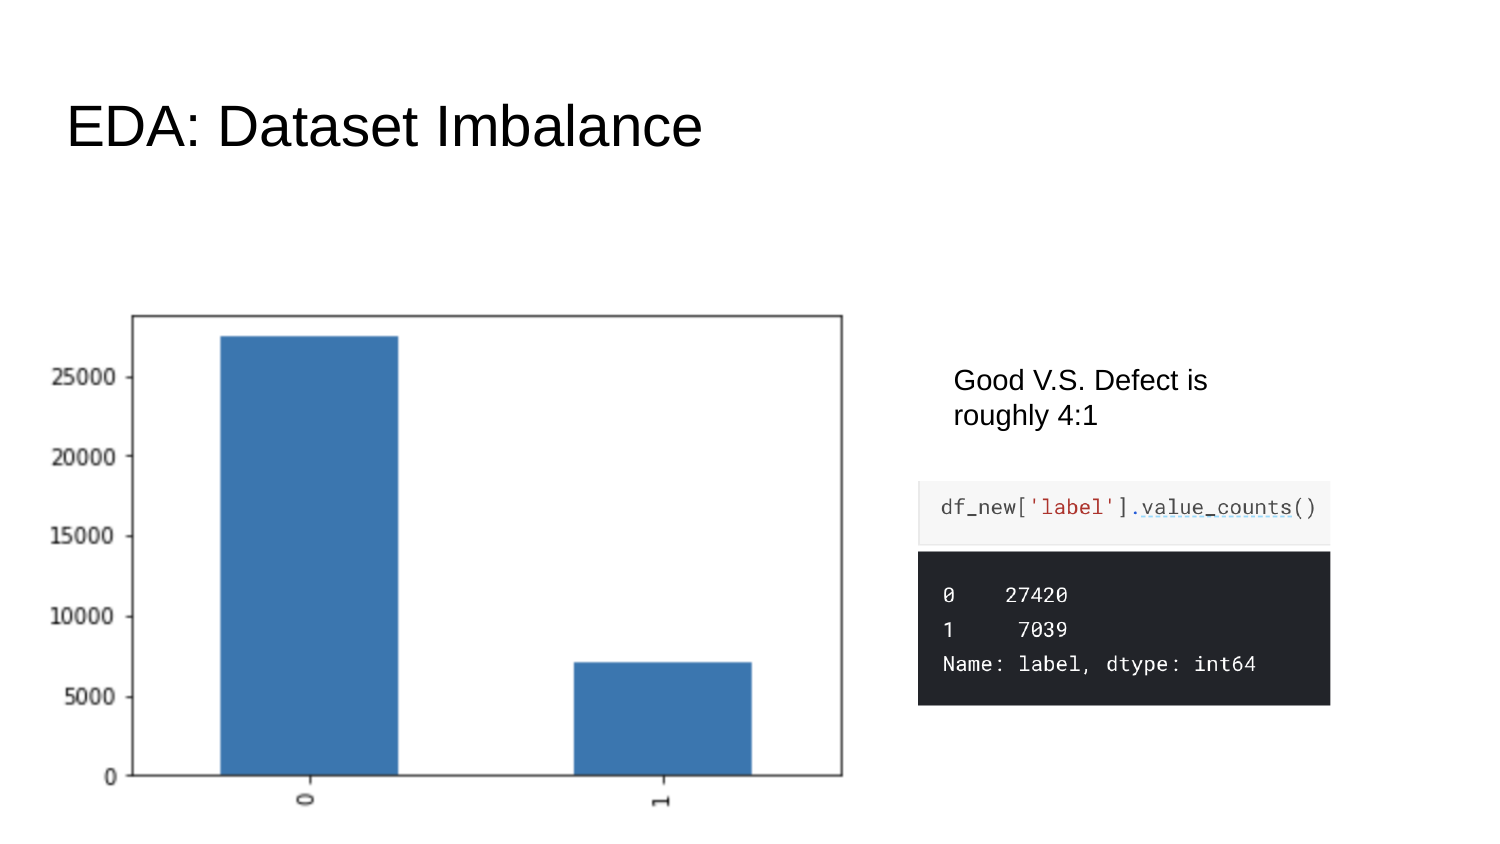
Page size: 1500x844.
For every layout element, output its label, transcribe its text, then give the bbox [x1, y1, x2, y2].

text_box Good V.S. Defect is roughly 4:1 [938, 346, 1279, 479]
picture [917, 481, 1331, 707]
title EDA: Dataset Imbalance [51, 72, 1449, 167]
picture [13, 296, 883, 819]
